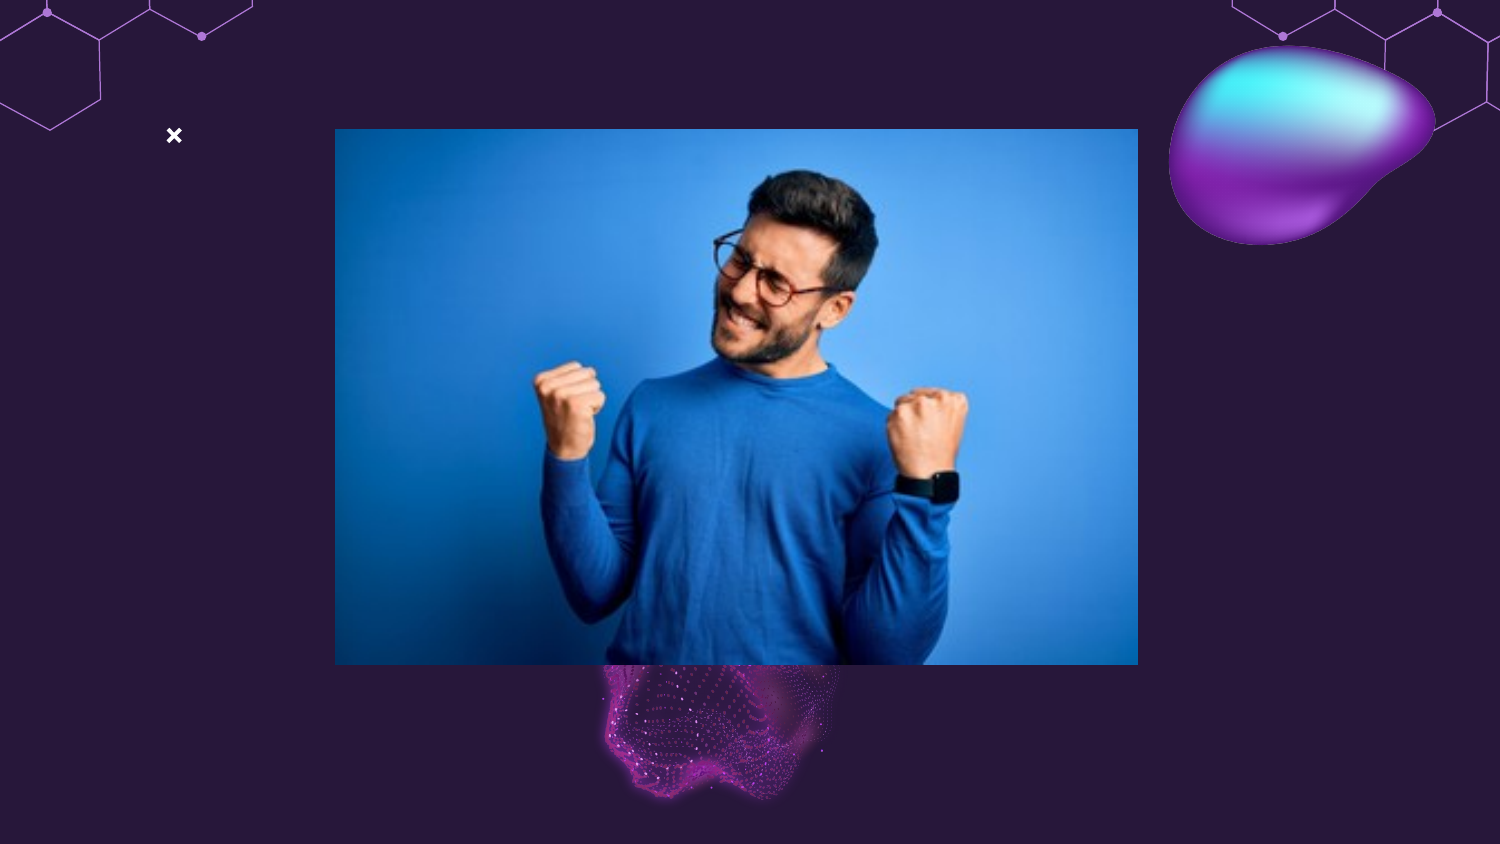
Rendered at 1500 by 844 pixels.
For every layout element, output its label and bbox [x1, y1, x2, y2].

picture [334, 0, 1456, 810]
text_box [167, 128, 181, 142]
